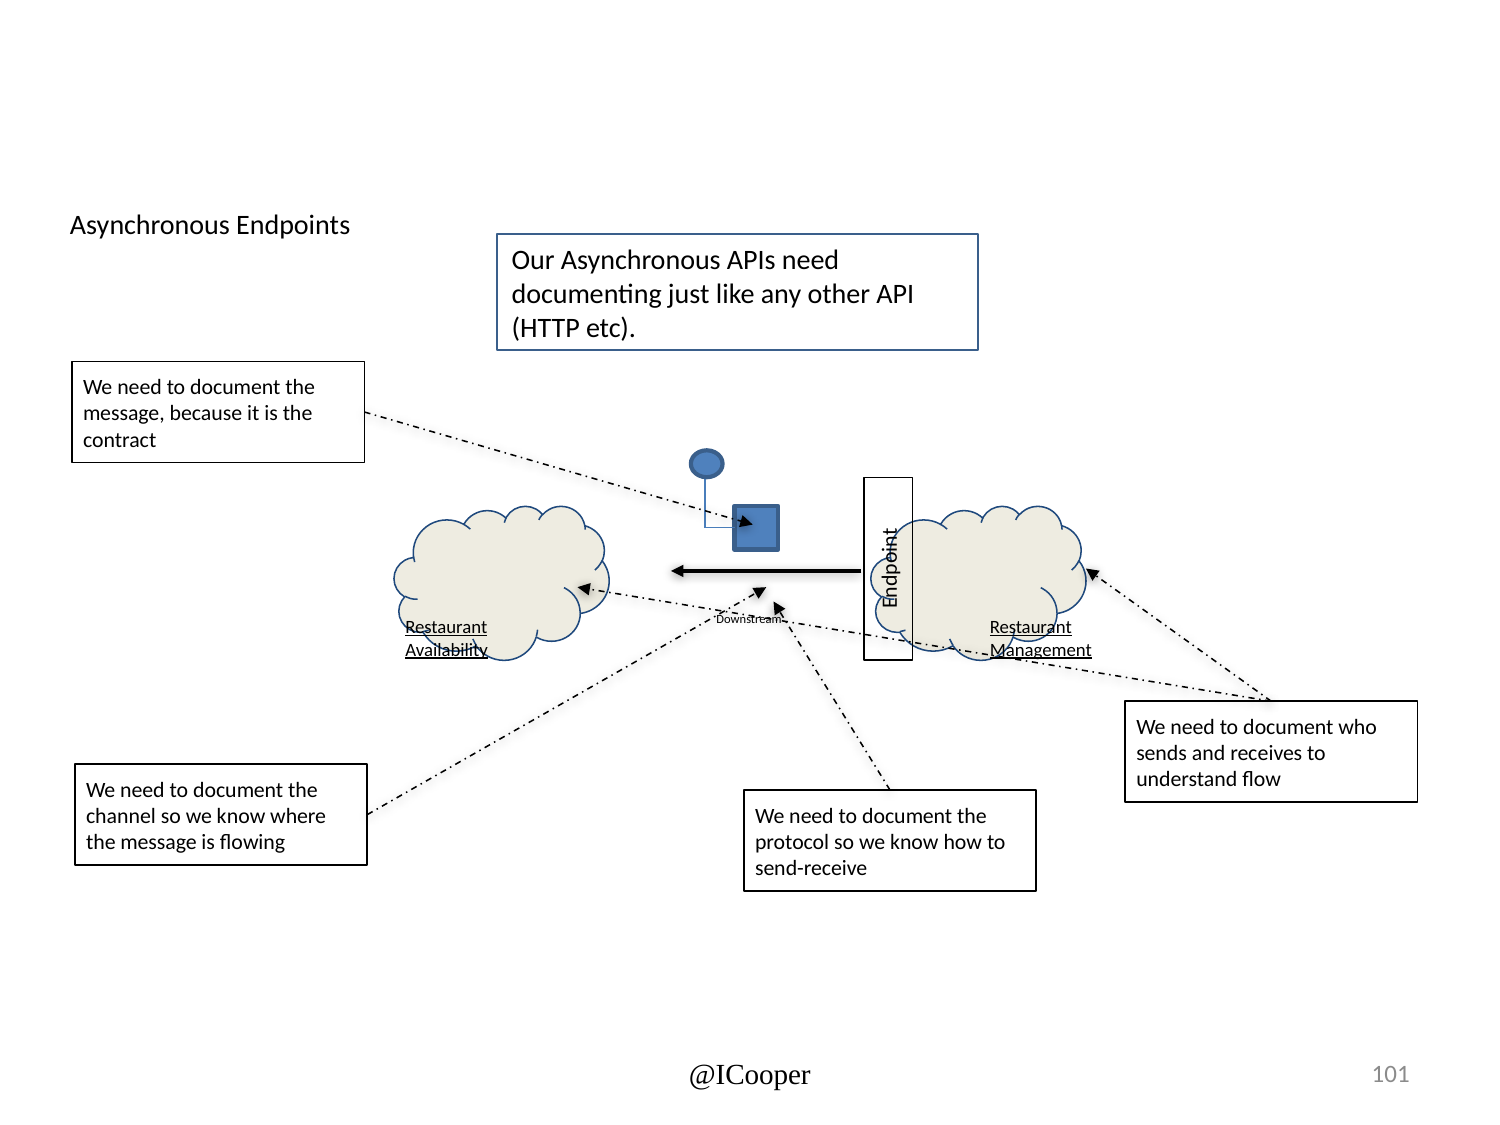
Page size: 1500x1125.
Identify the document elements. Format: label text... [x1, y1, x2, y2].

text_box [393, 533, 610, 585]
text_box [577, 586, 1272, 702]
text_box Endpoint [863, 477, 913, 585]
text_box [1085, 568, 1272, 586]
slide_number 101 [1074, 1042, 1425, 1103]
text_box [732, 504, 780, 552]
text_box Our Asynchronous APIs need documenting just like any other API (HTTP etc). [496, 234, 979, 350]
text_box We need to document the channel so we know where the message is flowing [74, 764, 368, 866]
footer @ICooper [512, 1042, 988, 1103]
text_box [773, 710, 891, 791]
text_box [364, 412, 753, 525]
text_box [743, 790, 894, 822]
text_box Asynchronous Endpoints [58, 195, 1032, 252]
text_box We need to document who sends and receives to understand flow [1125, 701, 1418, 803]
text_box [366, 586, 767, 816]
text_box [913, 506, 1083, 585]
text_box We need to document the message, because it is the contract [71, 361, 365, 463]
text_box We need to document the protocol so we know how to send-receive [743, 790, 1037, 892]
